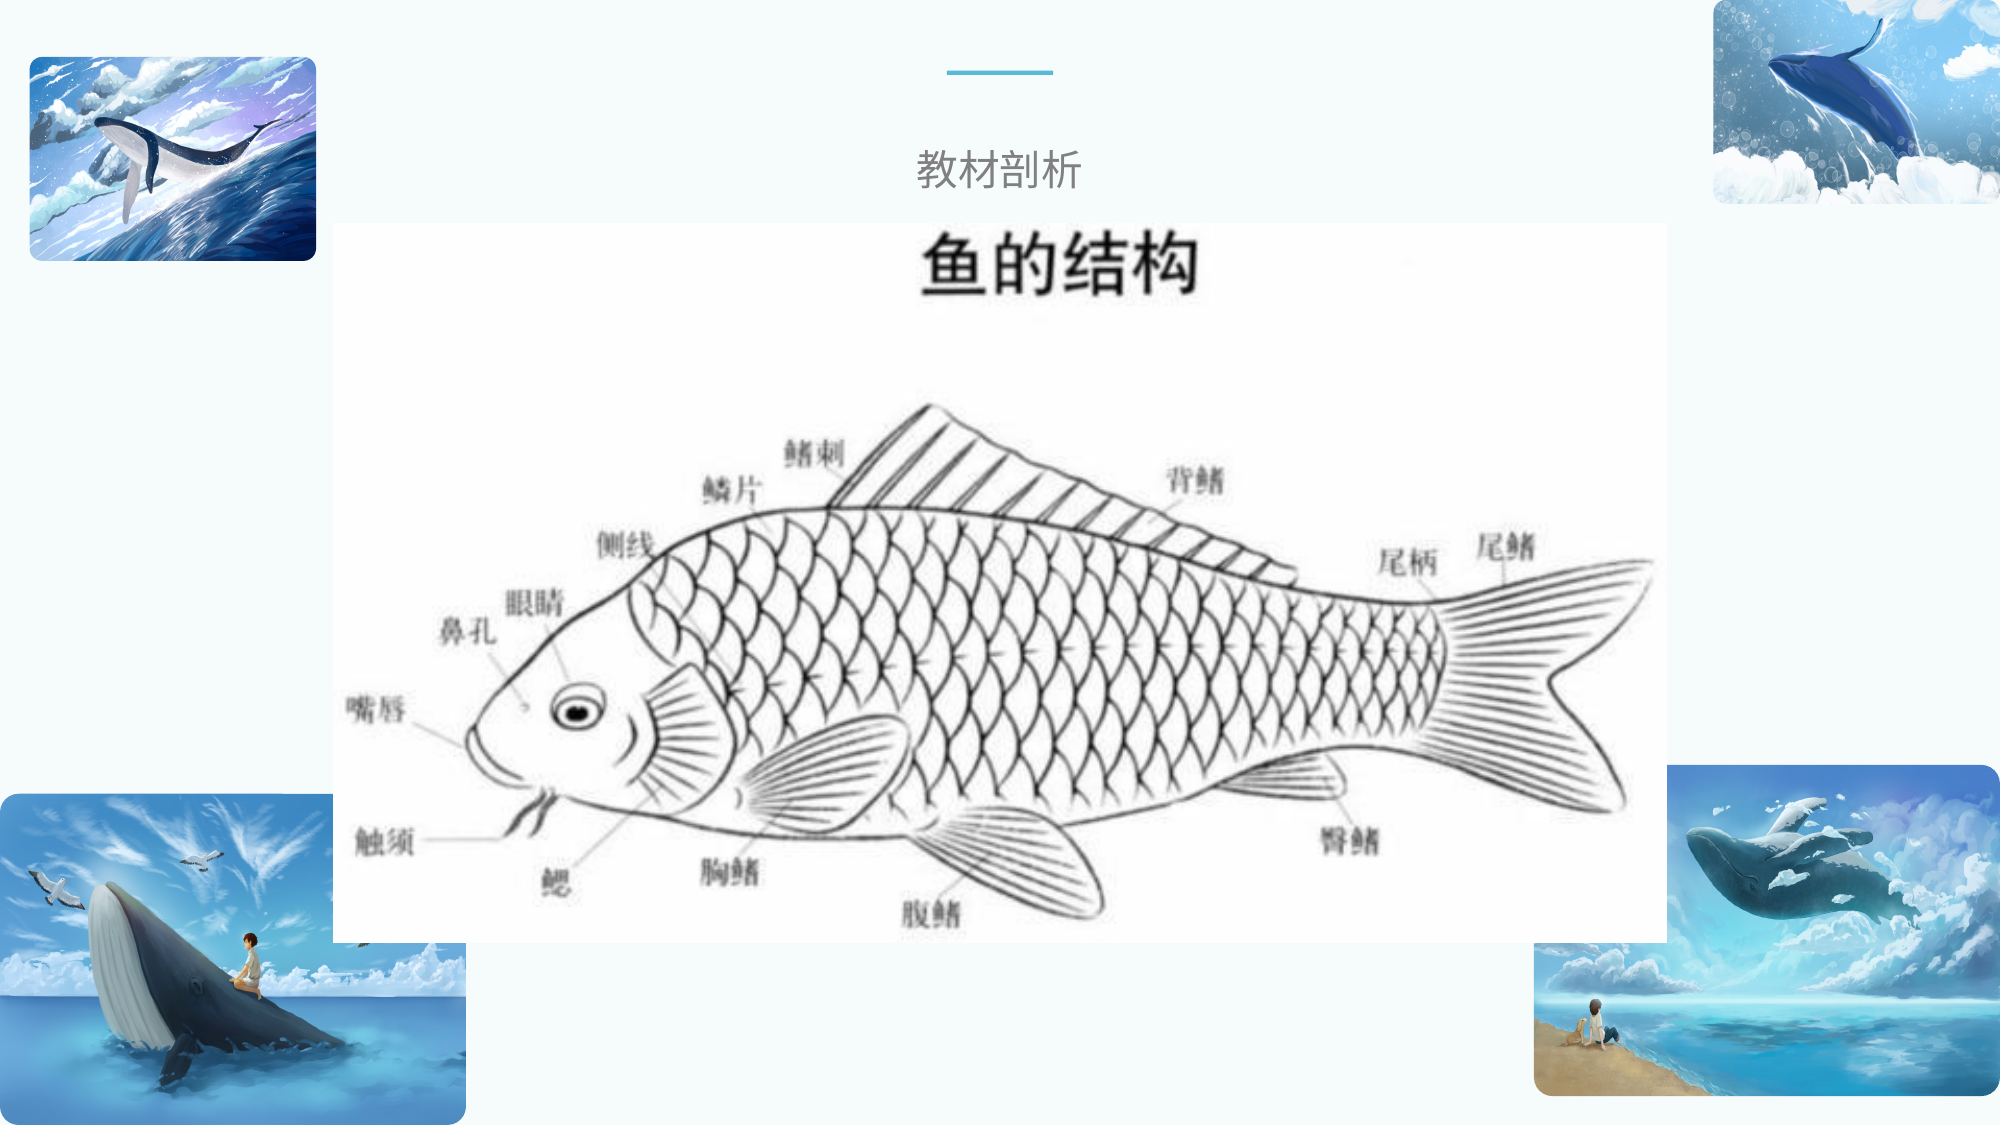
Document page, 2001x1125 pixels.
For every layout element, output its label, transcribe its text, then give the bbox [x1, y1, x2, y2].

text_box [1533, 764, 2000, 1097]
text_box [1713, 0, 2000, 204]
text_box [29, 56, 317, 261]
text_box [0, 793, 467, 1125]
text_box [946, 69, 1054, 76]
text_box 教材剖析 [901, 136, 1099, 202]
picture [333, 223, 1667, 943]
